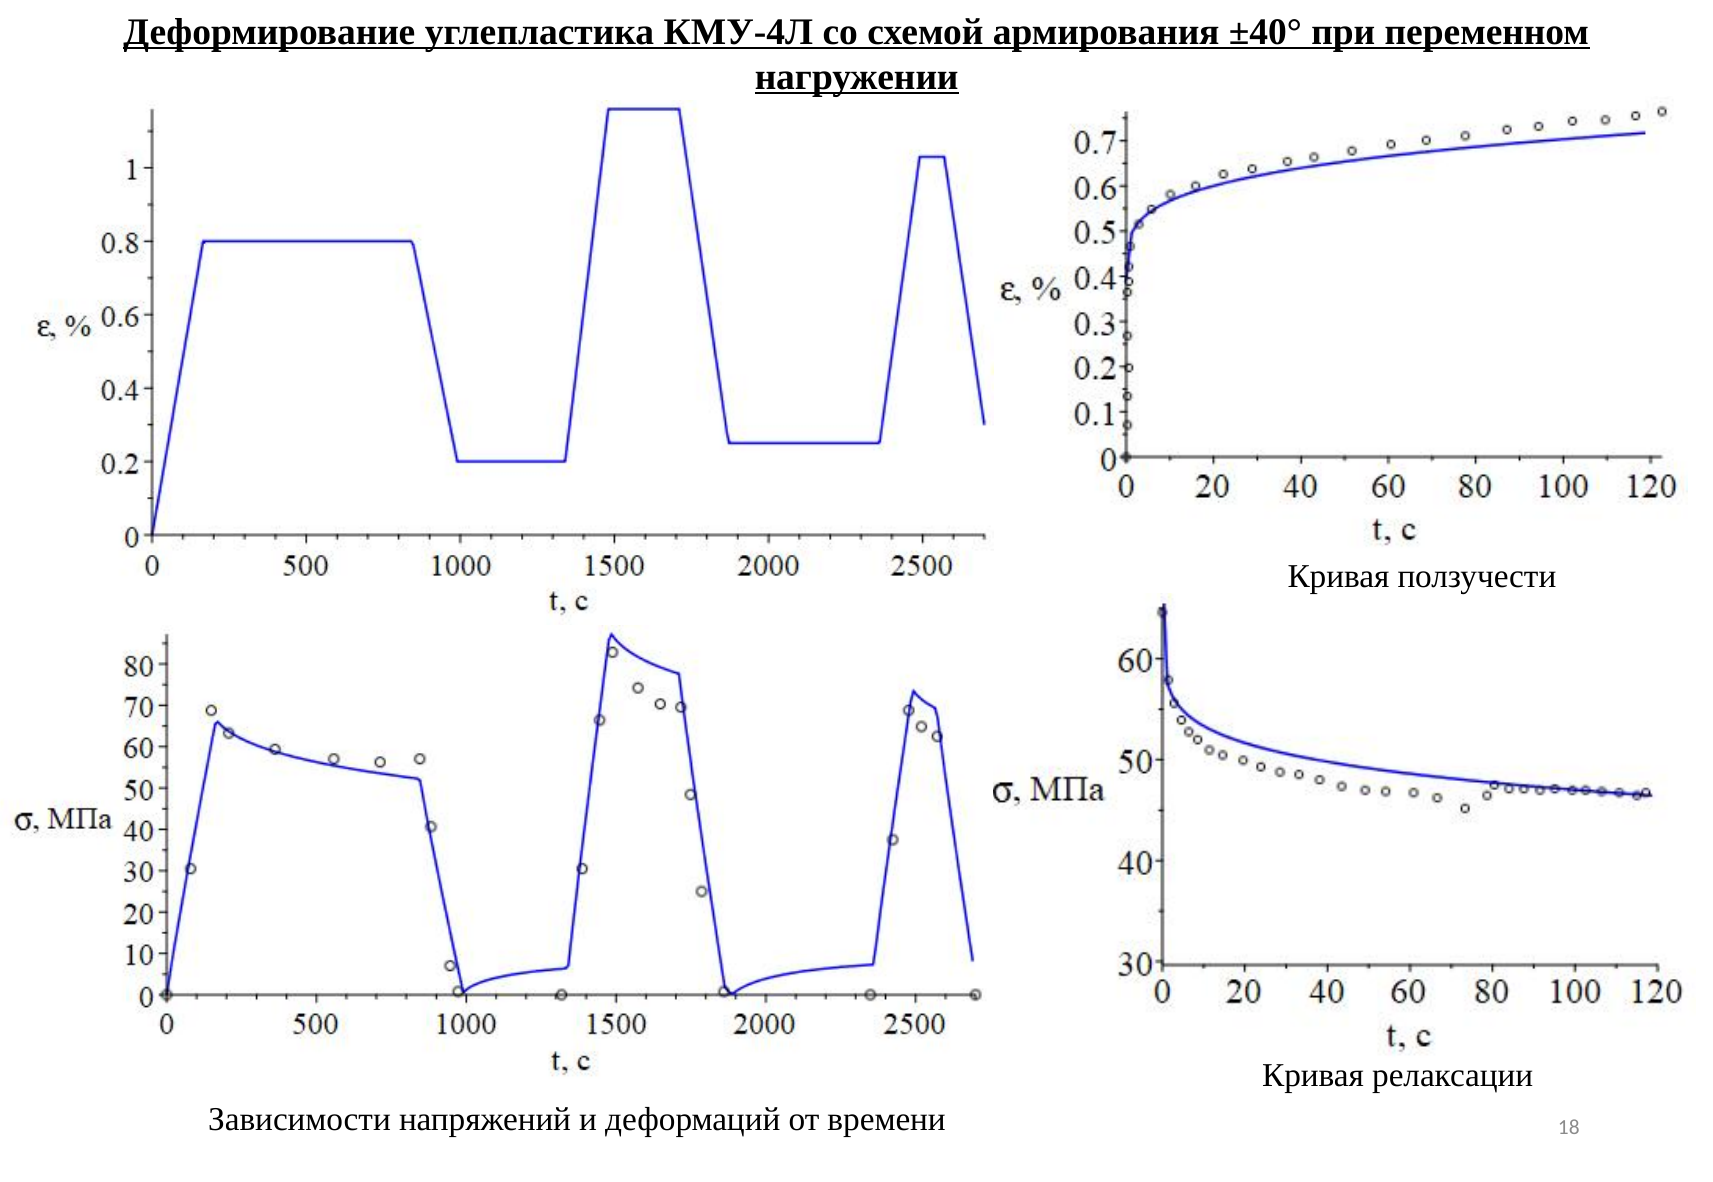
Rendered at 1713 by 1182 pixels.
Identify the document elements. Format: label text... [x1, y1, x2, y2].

text_box Кривая релаксации [1107, 1064, 1689, 1101]
text_box Зависимости напряжений и деформаций от времени [178, 1090, 977, 1145]
picture [0, 96, 1696, 1086]
text_box Кривая ползучести [1131, 546, 1713, 602]
text_box Деформирование углепластика КМУ-4Л со схемой армирования ±40° при переменном нагружении [29, 0, 1684, 100]
slide_number 18 [1209, 1101, 1595, 1158]
